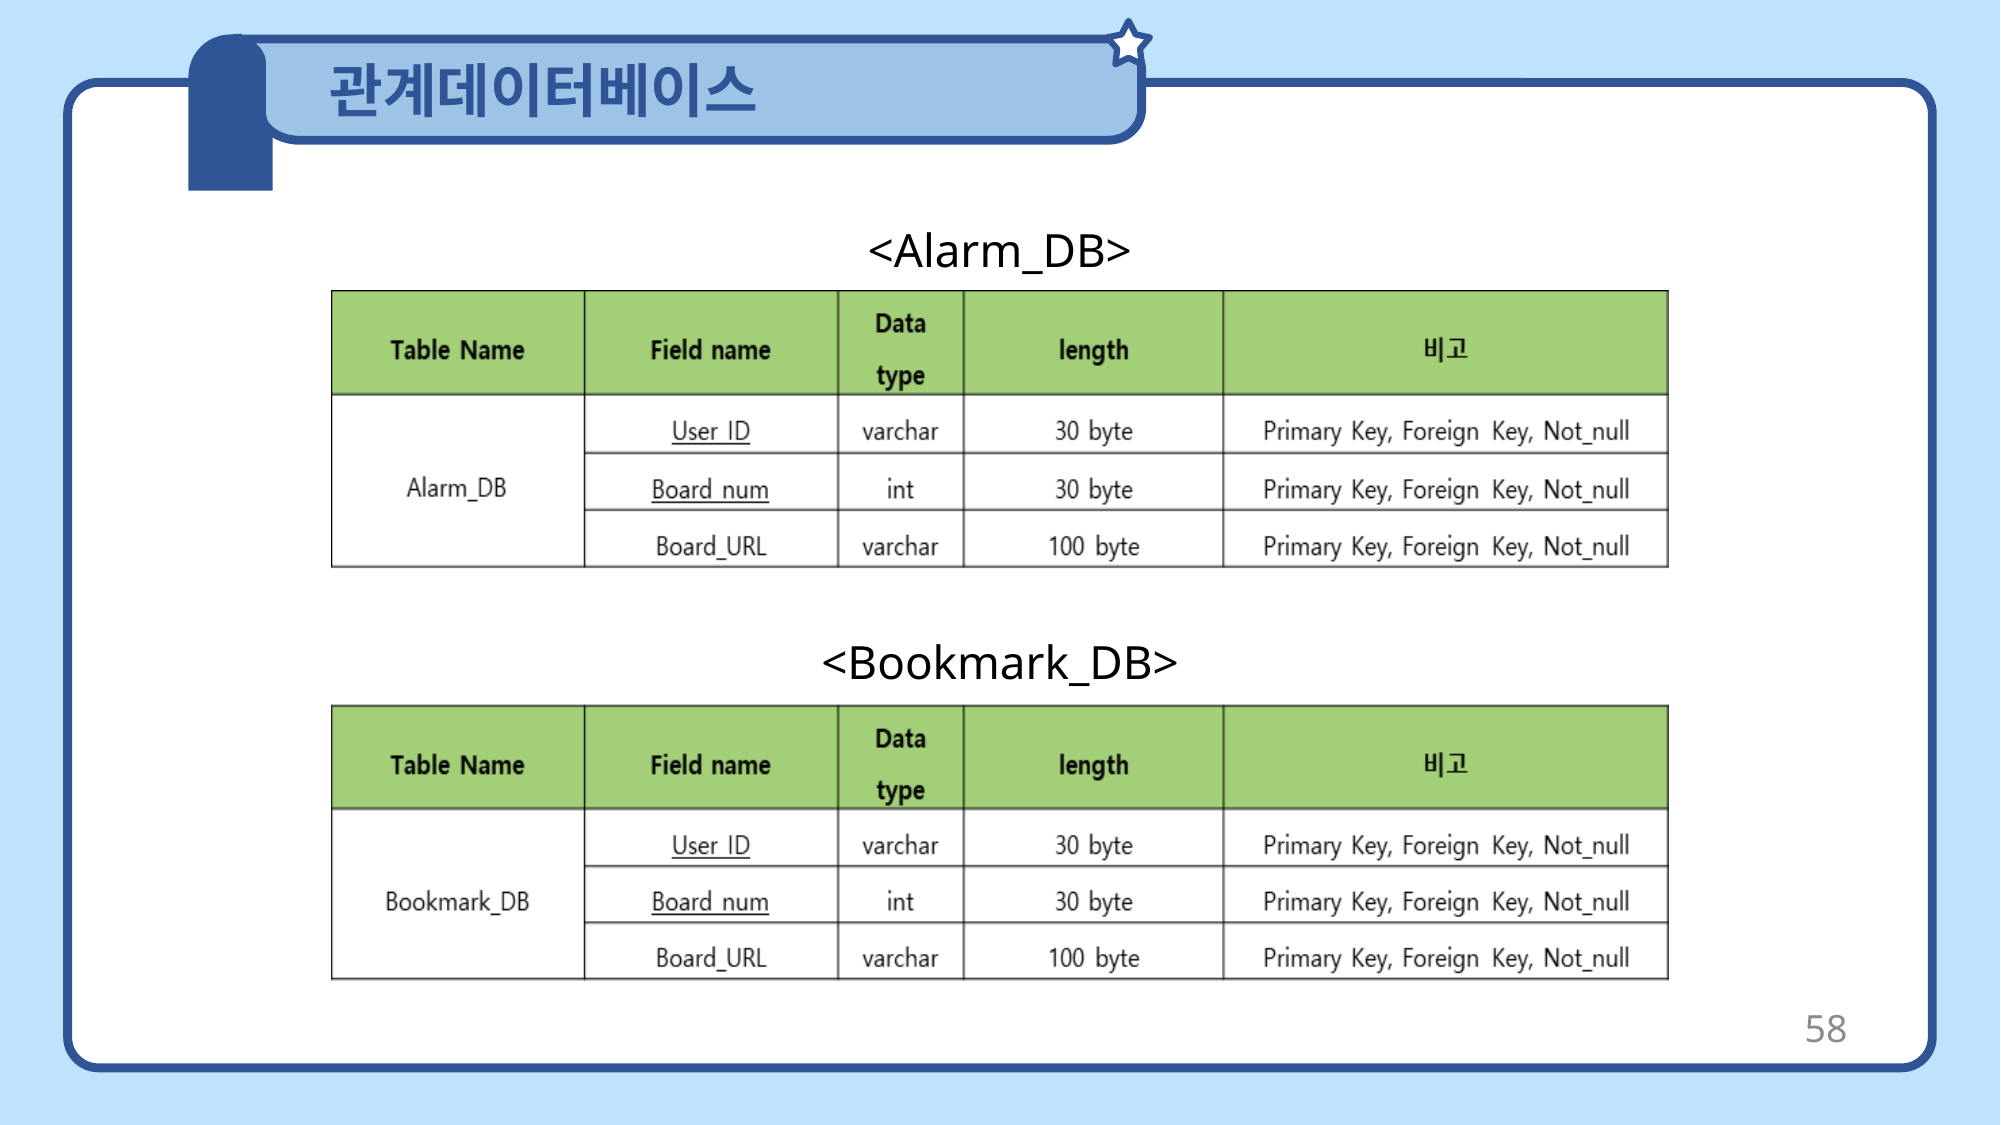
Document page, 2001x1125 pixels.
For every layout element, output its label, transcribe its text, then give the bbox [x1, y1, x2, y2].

text_box [66, 81, 1934, 1069]
picture [331, 704, 1669, 990]
text_box 관계데이터베이스 [238, 37, 1143, 142]
text_box <Alarm_DB> [796, 214, 1204, 285]
slide_number 58 [1412, 1000, 1863, 1061]
text_box [191, 37, 270, 188]
text_box [1106, 19, 1151, 66]
text_box <Bookmark_DB> [796, 625, 1204, 696]
picture [331, 290, 1669, 576]
